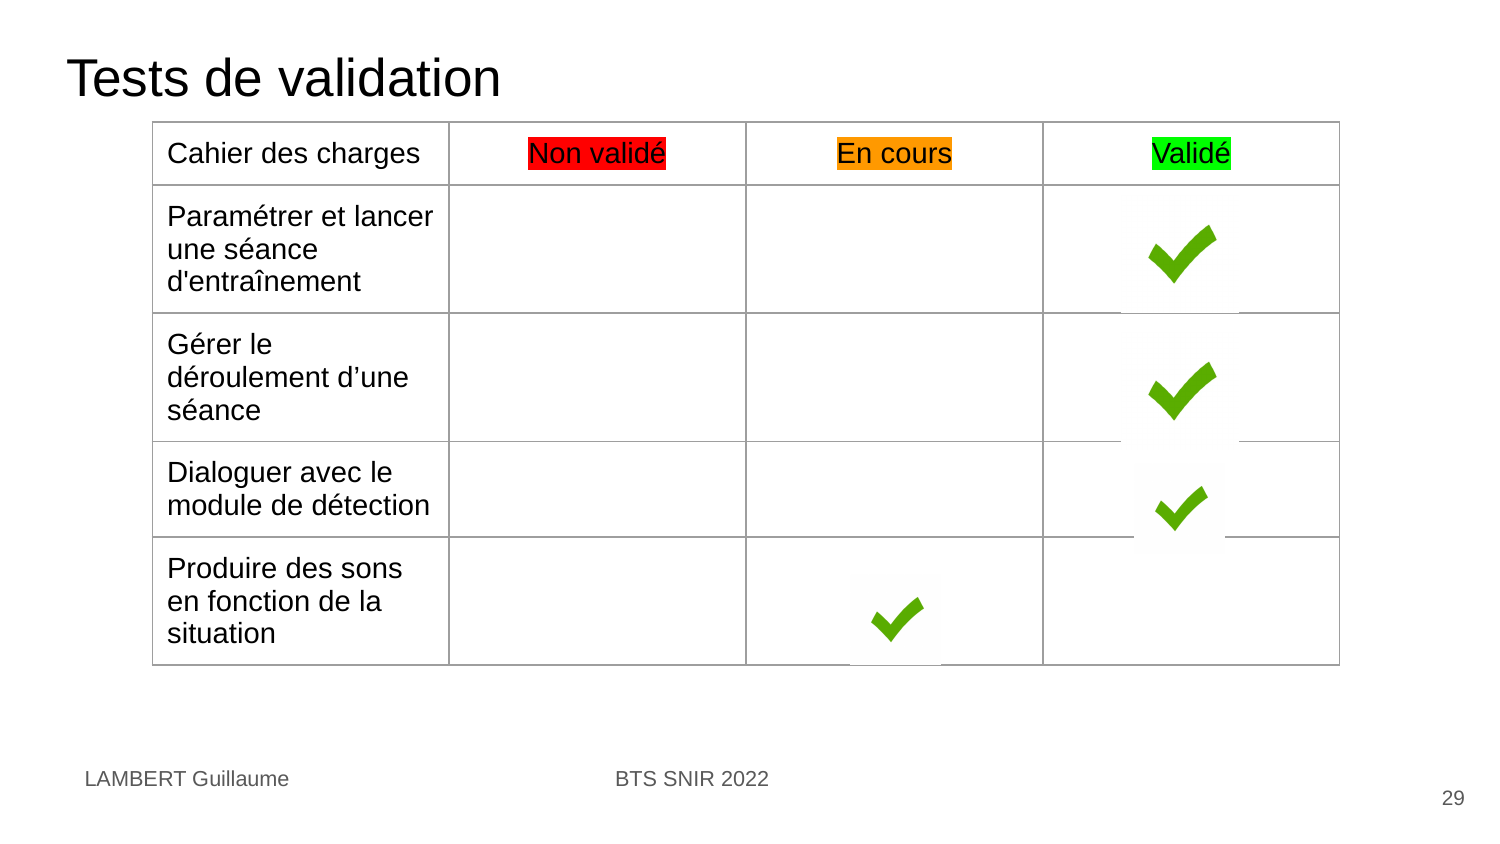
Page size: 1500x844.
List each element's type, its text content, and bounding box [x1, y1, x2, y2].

subtitle LAMBERT Guillaume [69, 754, 370, 820]
table_cell [450, 538, 745, 664]
subtitle BTS SNIR 2022 [600, 754, 900, 820]
slide_number ‹#› [1389, 764, 1480, 830]
title Tests de validation [51, 28, 1449, 123]
table_header Cahier des charges [153, 123, 448, 184]
table_cell Produire des sons en fonction de la situation [153, 538, 448, 664]
table_cell [450, 442, 745, 536]
table_cell Paramétrer et lancer une séance d'entraînement [153, 186, 448, 312]
table_header Validé [1044, 123, 1339, 184]
table_header Non validé [450, 123, 745, 184]
picture [850, 573, 941, 665]
table_cell [1044, 186, 1339, 312]
table_cell [747, 314, 1042, 441]
picture [1120, 331, 1239, 450]
table_cell [1044, 538, 1339, 664]
picture [1120, 194, 1239, 313]
table_cell [450, 314, 745, 441]
table_cell Dialoguer avec le module de détection [153, 442, 448, 536]
table_cell [1044, 442, 1339, 536]
table_cell [1044, 314, 1339, 441]
table_cell [747, 538, 1042, 664]
picture [1134, 463, 1225, 554]
table_cell [450, 186, 745, 312]
table_header En cours [747, 123, 1042, 184]
table_cell [747, 442, 1042, 536]
table_cell Gérer le déroulement d’une séance [153, 314, 448, 441]
table_cell [747, 186, 1042, 312]
